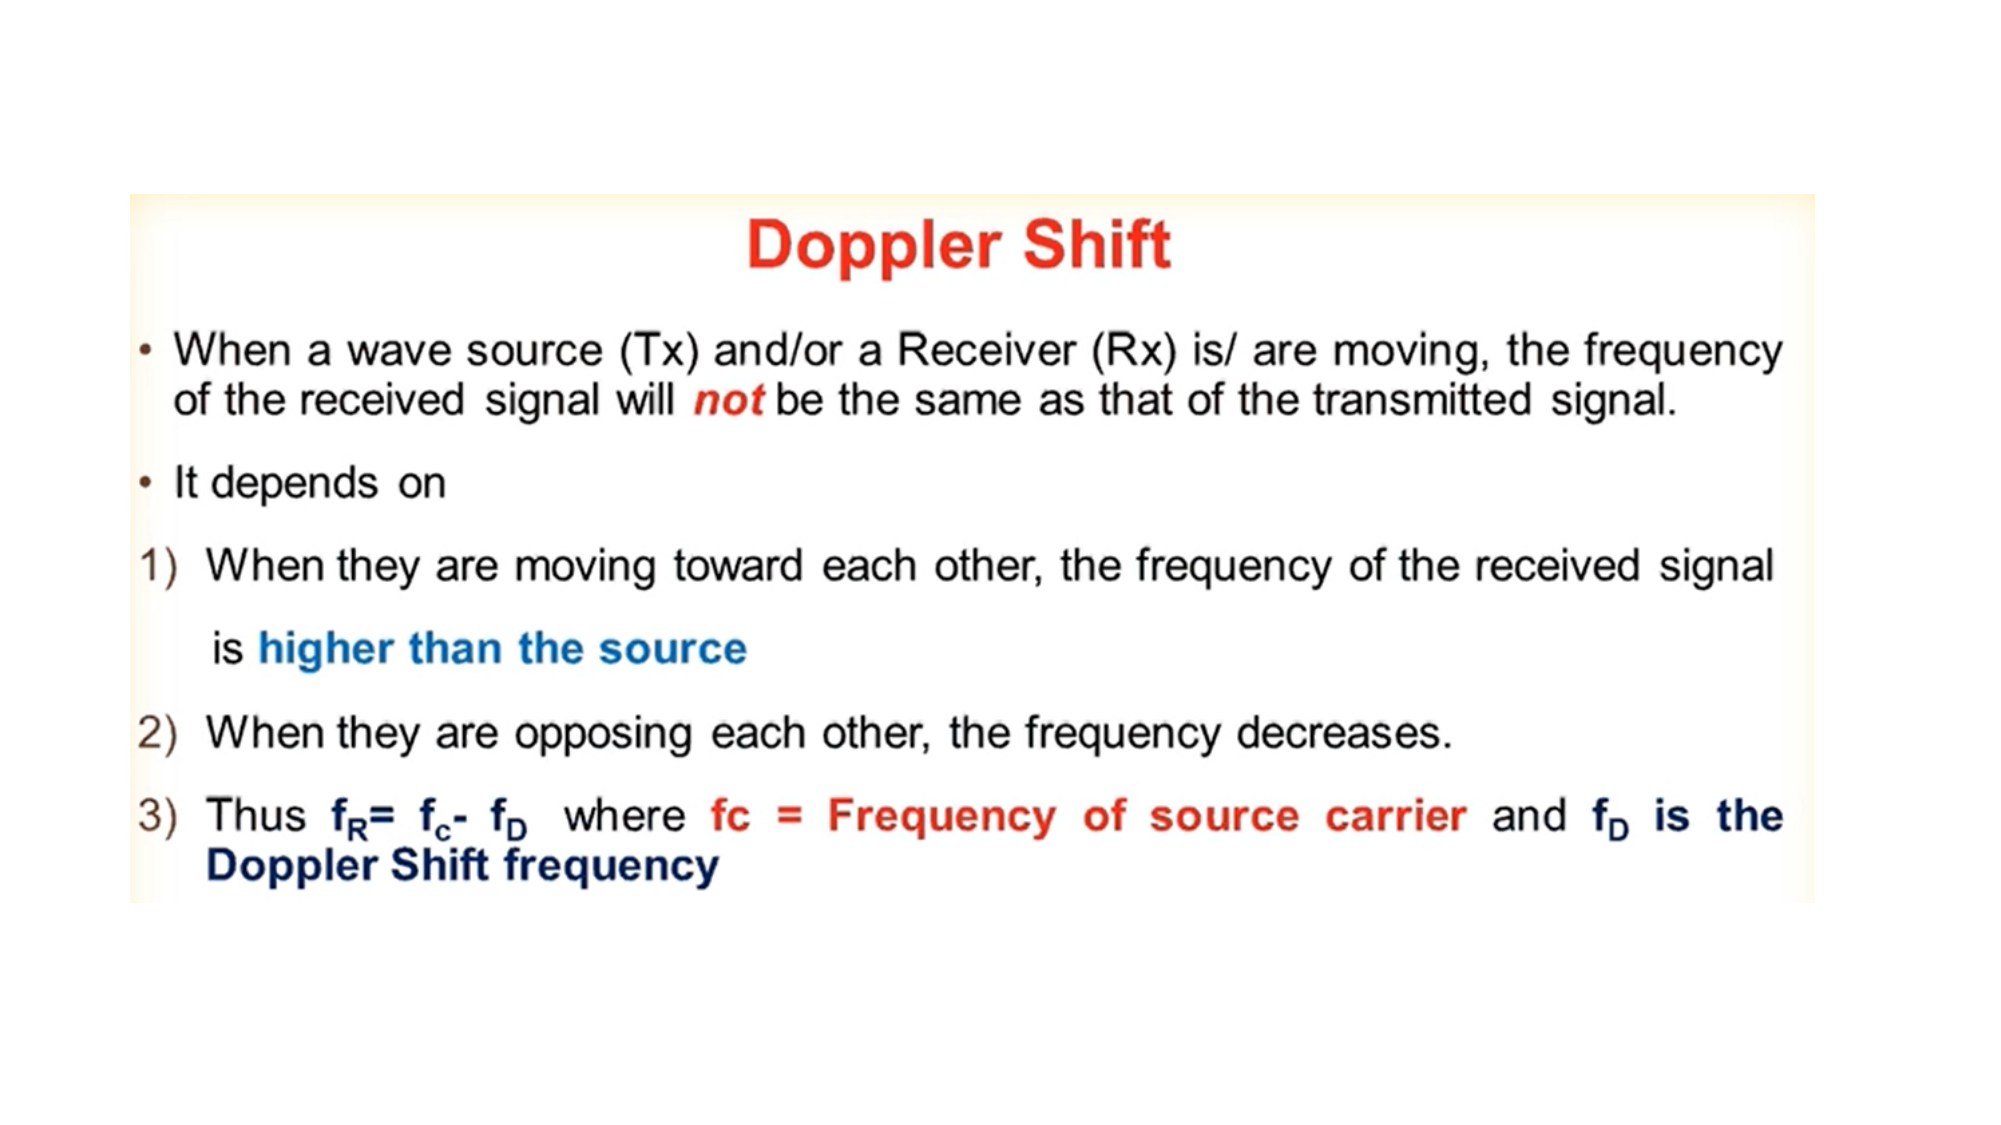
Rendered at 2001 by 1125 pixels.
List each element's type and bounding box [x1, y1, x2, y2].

list [130, 194, 1815, 903]
